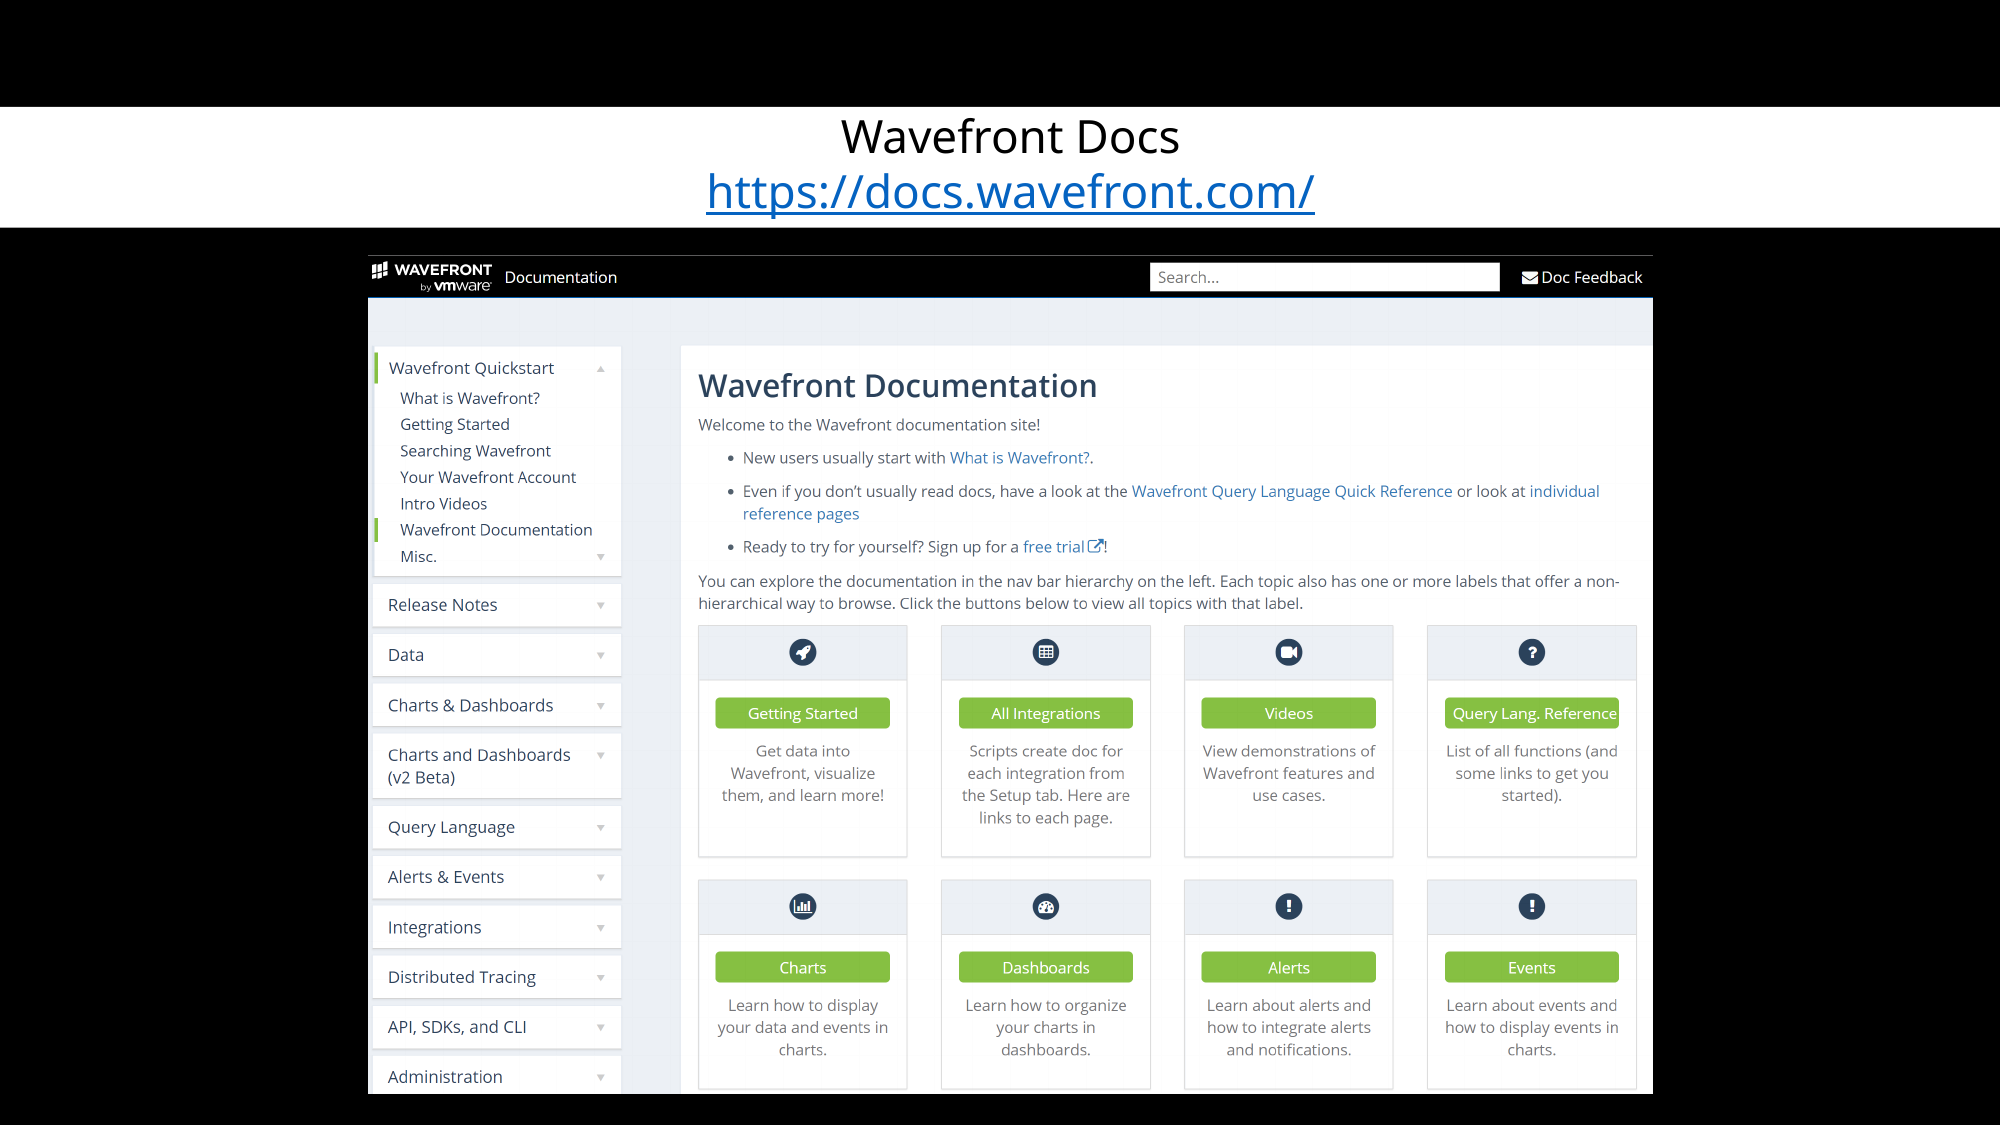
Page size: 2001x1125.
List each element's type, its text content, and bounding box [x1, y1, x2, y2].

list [368, 255, 1653, 1094]
text_box [0, 106, 2000, 229]
title Wavefront Docs https://docs.wavefront.com/ [91, 105, 1931, 228]
